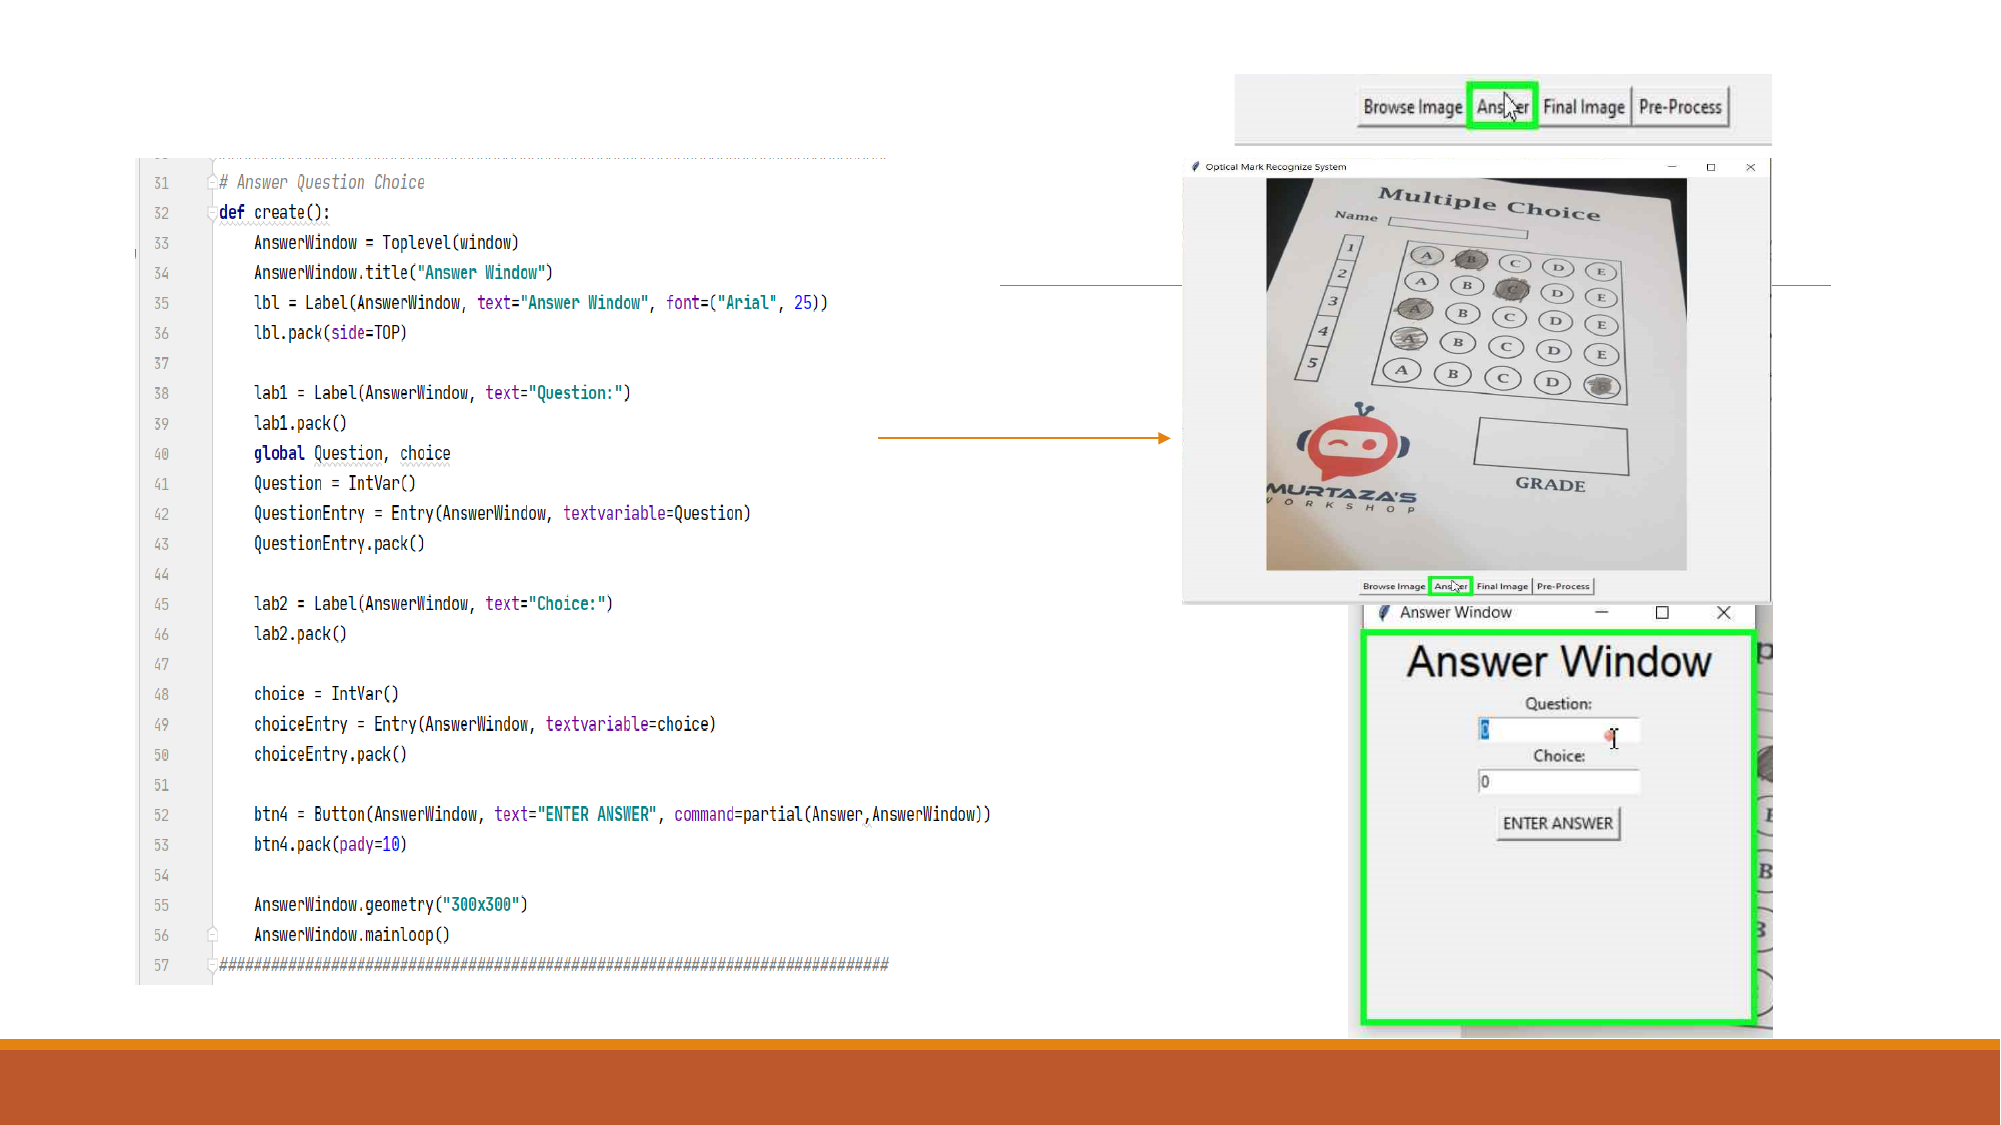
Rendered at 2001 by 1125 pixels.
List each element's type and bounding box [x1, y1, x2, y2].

picture [135, 158, 1001, 985]
picture [1181, 158, 1773, 1039]
picture [1234, 73, 1773, 147]
